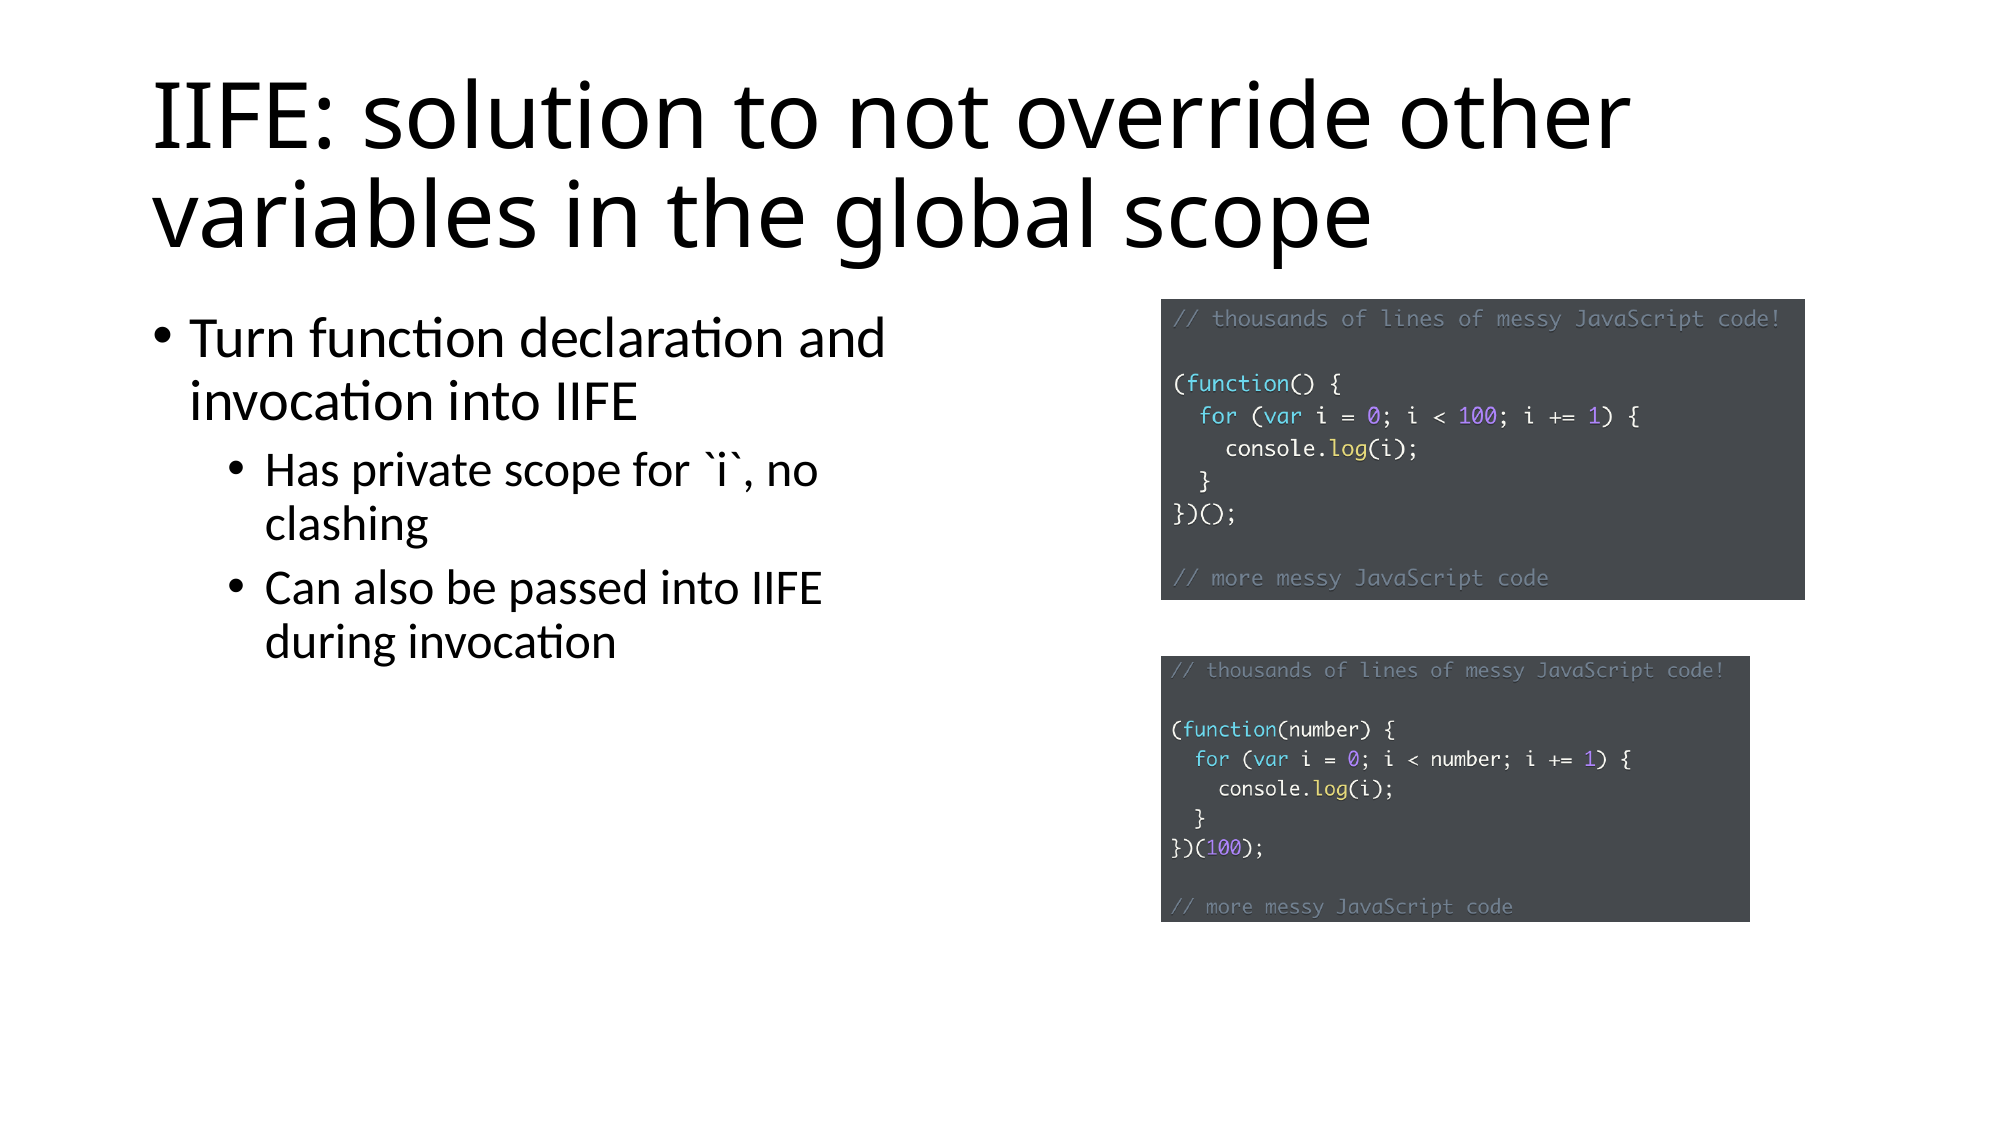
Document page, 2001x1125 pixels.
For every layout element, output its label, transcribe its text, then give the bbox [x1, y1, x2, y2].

picture [1161, 299, 1805, 600]
title IIFE: solution to not override other variables in the global scope [137, 59, 1863, 278]
picture [1161, 656, 1750, 922]
list Turn function declaration and invocation into IIFE Has private scope for `i`, no clashing Can also be passed into IIFE during invocation [137, 299, 950, 1014]
